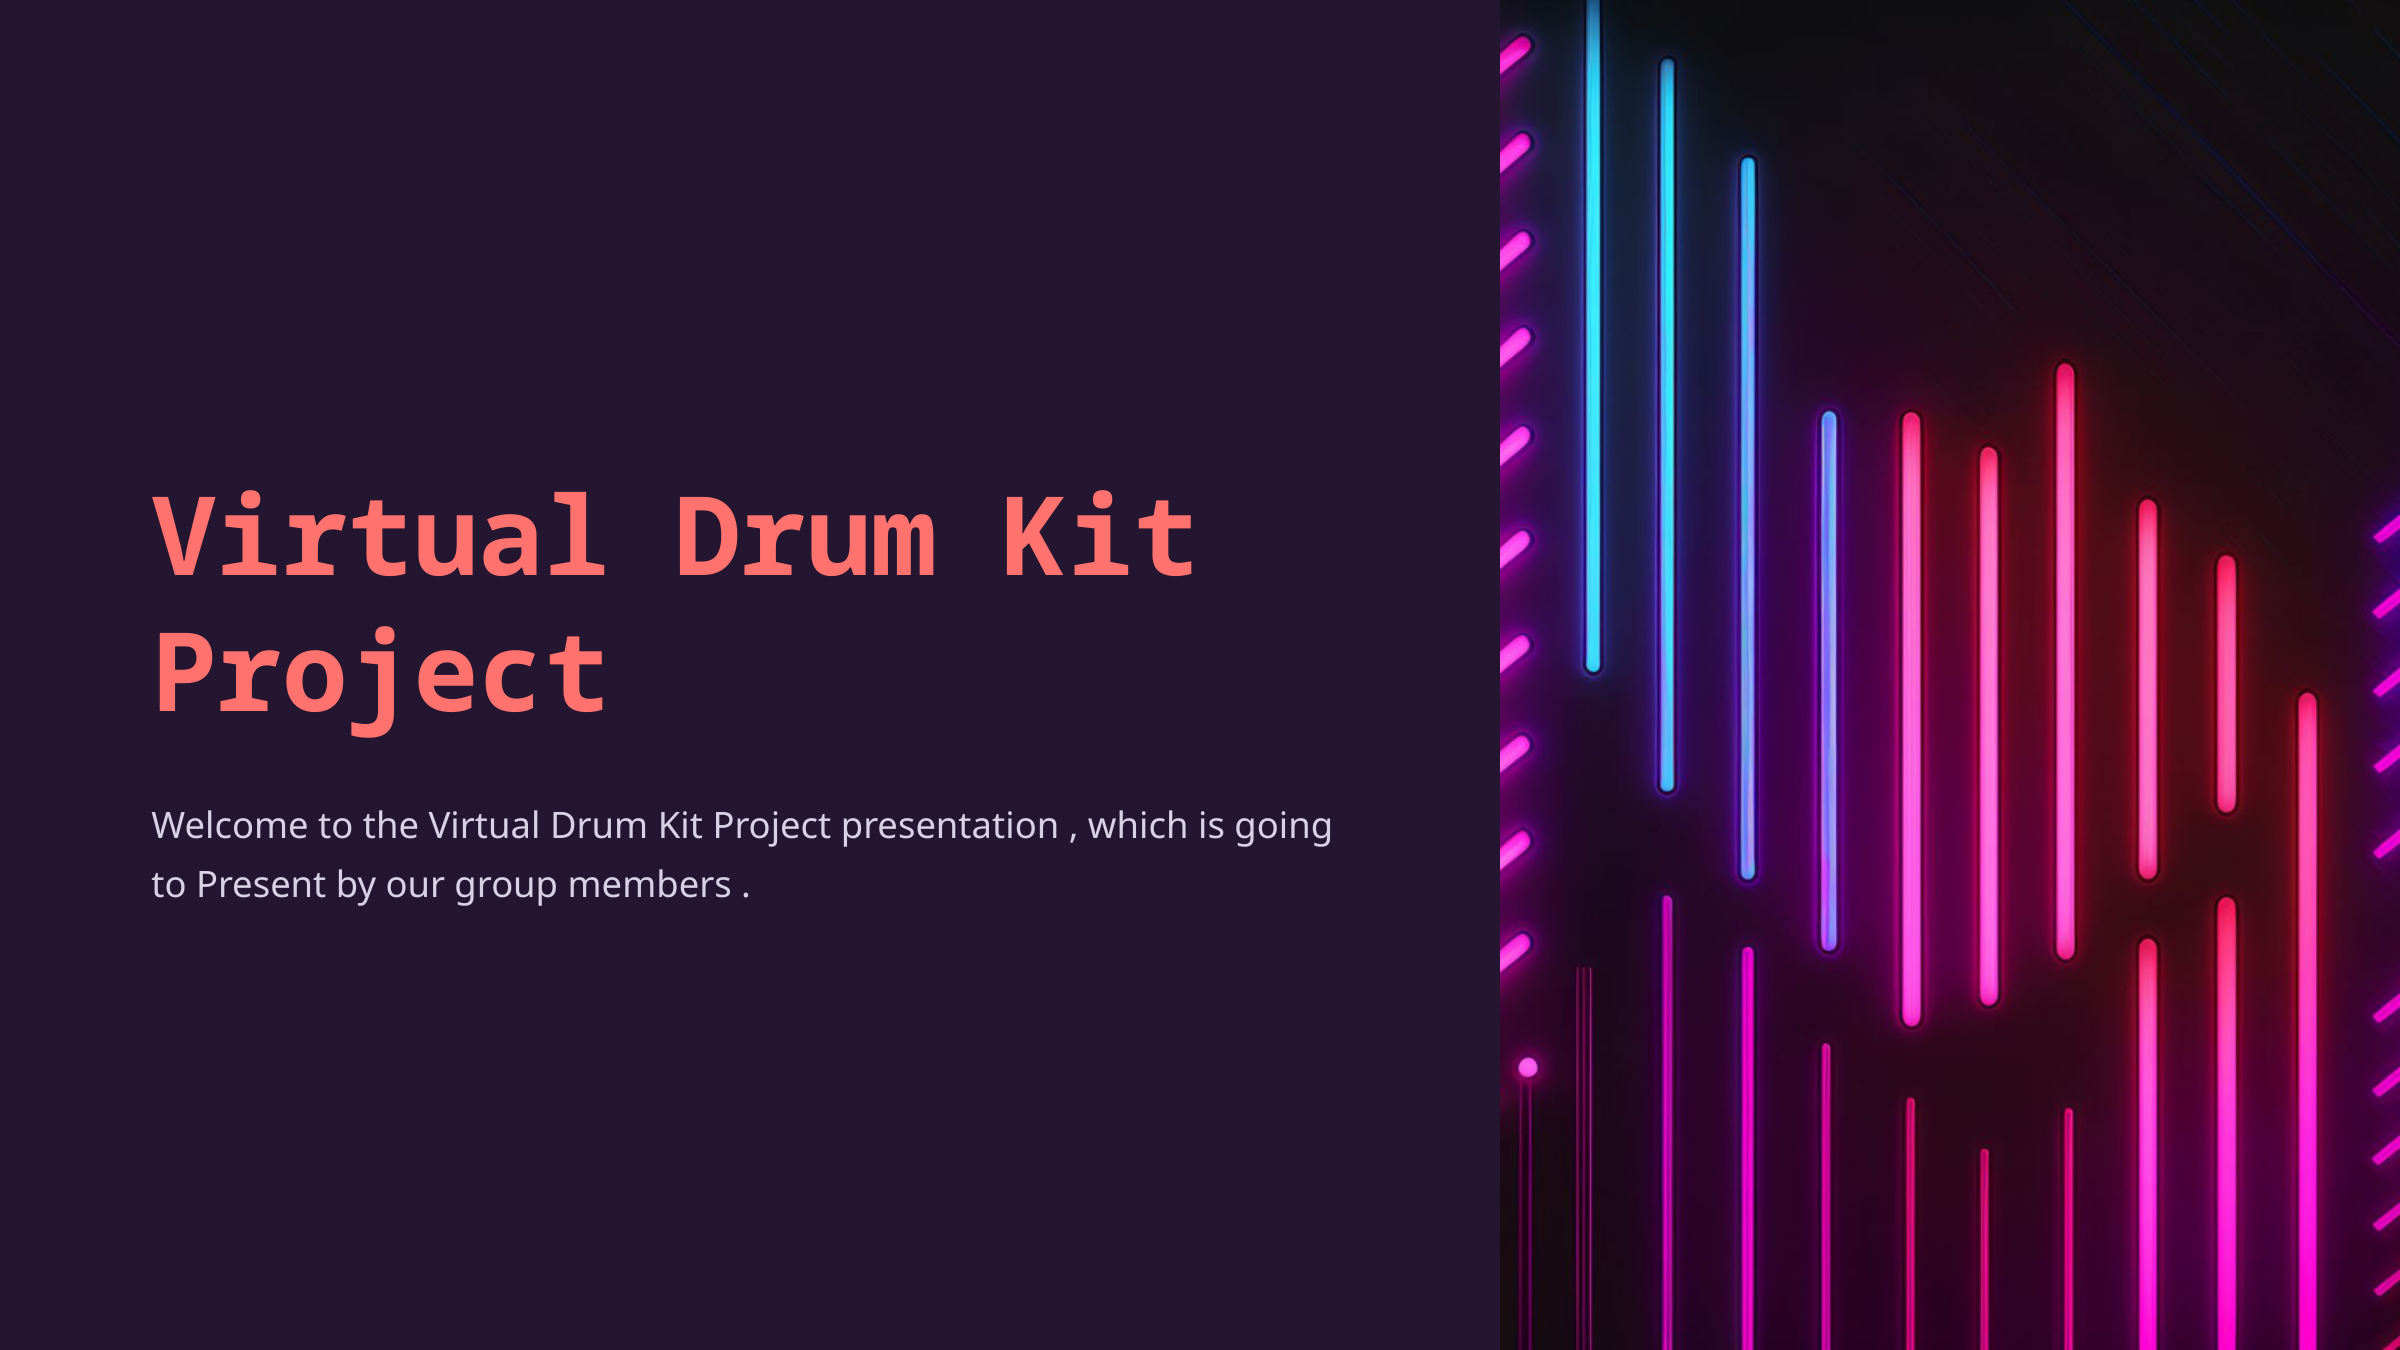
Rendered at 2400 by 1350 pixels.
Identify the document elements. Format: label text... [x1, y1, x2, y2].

text_box Welcome to the Virtual Drum Kit Project presentation , which is going to Present by our group members . [136, 780, 1364, 898]
text_box Virtual Drum Kit Project [136, 452, 1364, 726]
text_box [0, 0, 1499, 1350]
picture [1499, 0, 2400, 1350]
